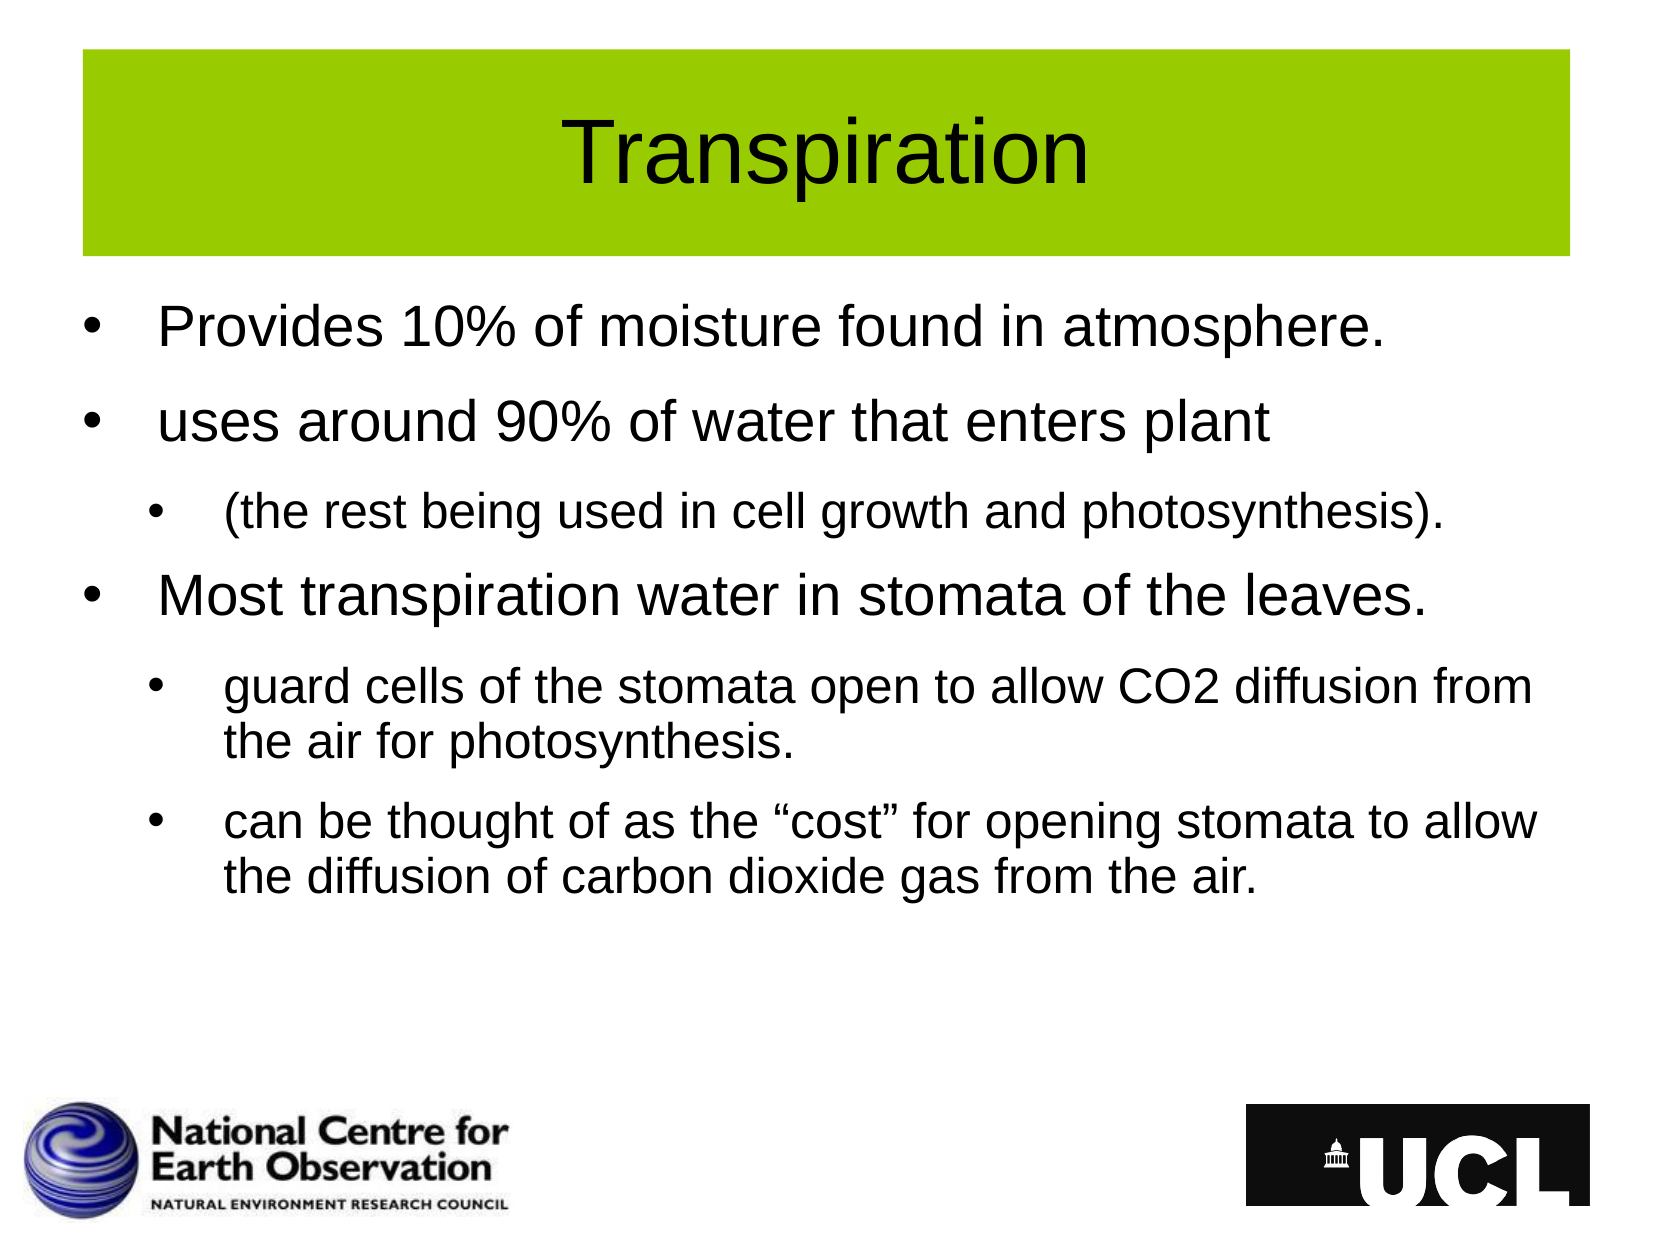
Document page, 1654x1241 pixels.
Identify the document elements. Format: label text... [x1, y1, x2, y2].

title Transpiration [82, 49, 1571, 257]
picture [1246, 1104, 1590, 1206]
list Provides 10% of moisture found in atmosphere. uses around 90% of water that enters plant (the rest being used in cell growth and photosynthesis). Most transpiration water in stomata of the leaves. guard cells of the stomata open to allow CO2 diffusion from the air for photosynthesis. can be thought of as the “cost” for opening stomata to allow the diffusion of carbon dioxide gas from the air. [82, 290, 1571, 1109]
picture [23, 1097, 513, 1223]
